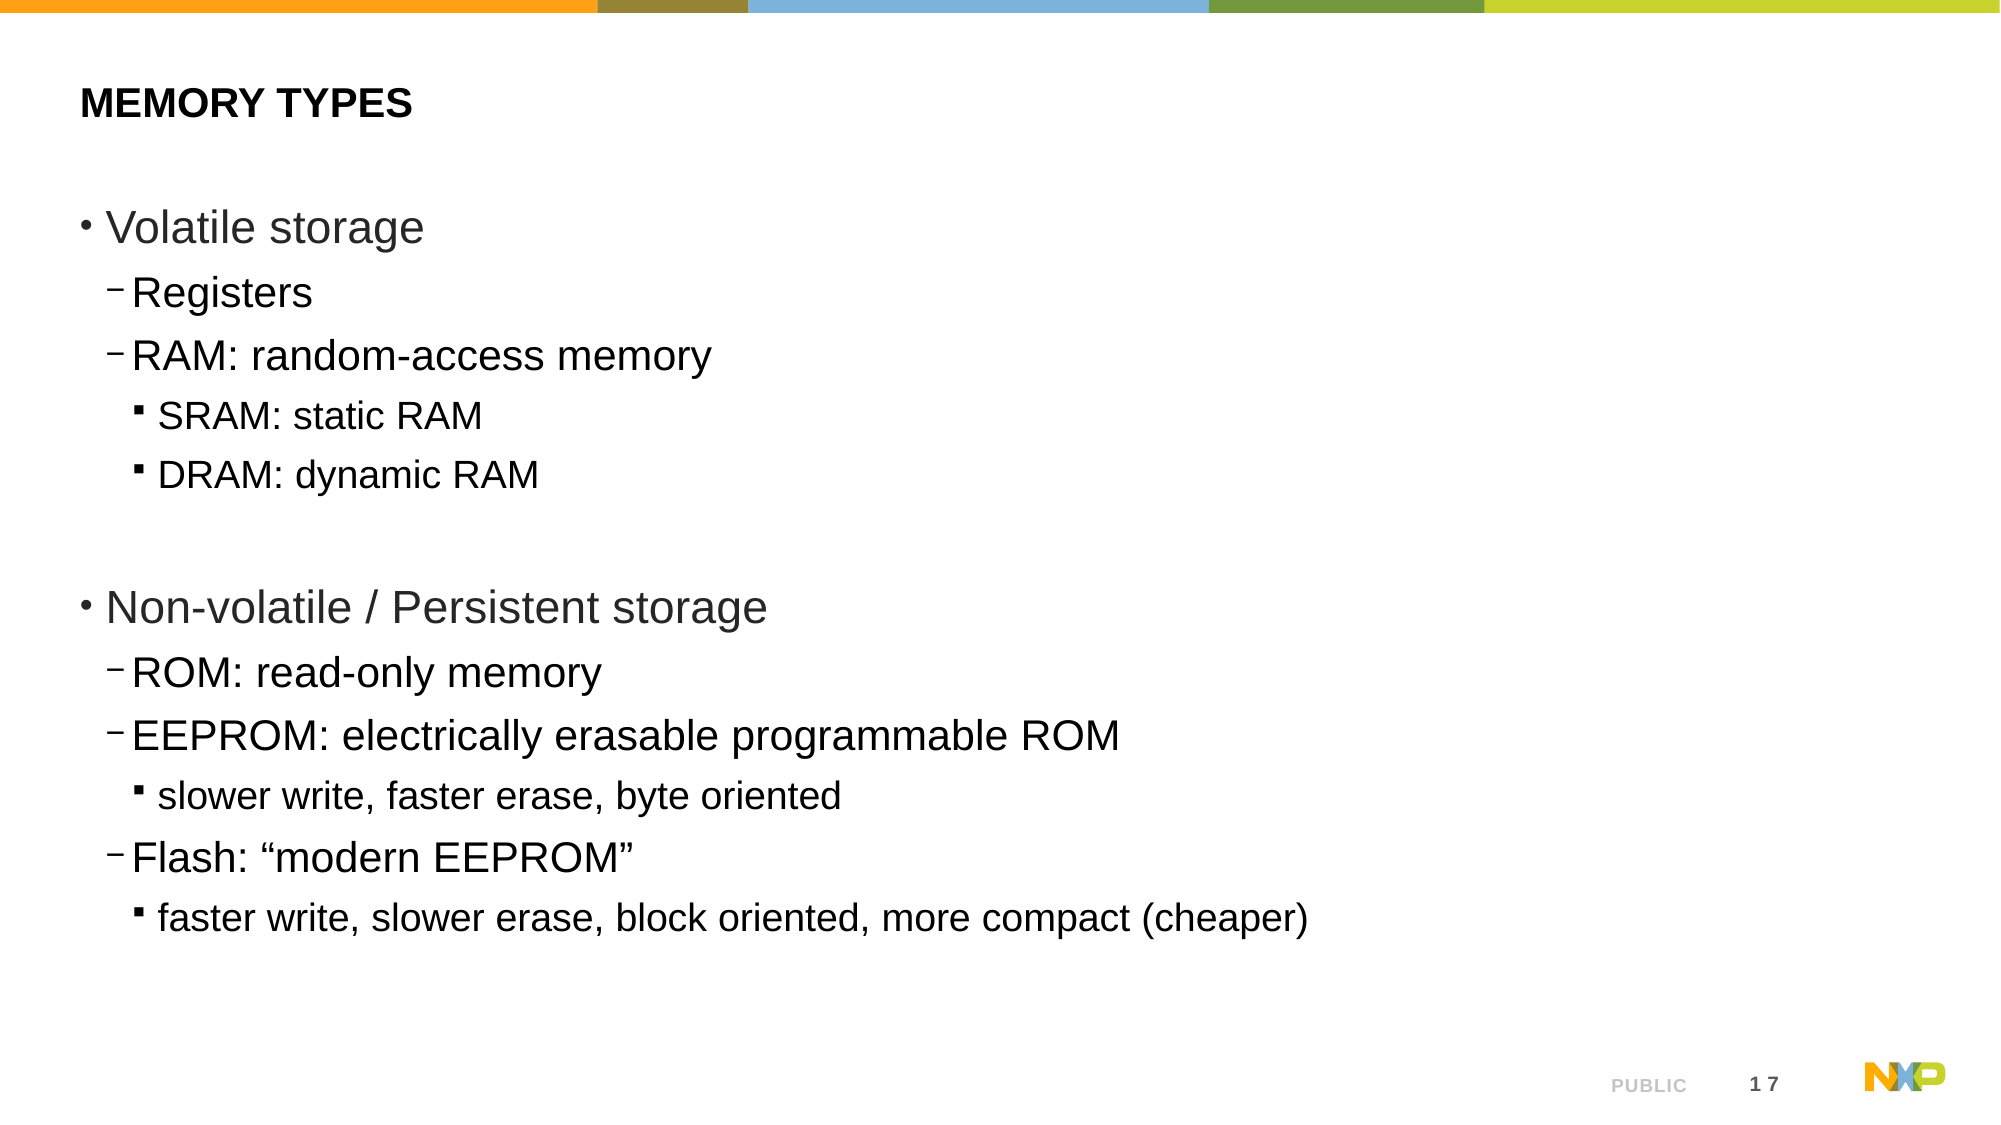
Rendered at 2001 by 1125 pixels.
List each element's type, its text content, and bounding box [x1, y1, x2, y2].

list Volatile storage Registers RAM: random-access memory SRAM: static RAM DRAM: dynamic RAM Non-volatile / Persistent storage ROM: read-only memory EEPROM: electrically erasable programmable ROM slower write, faster erase, byte oriented Flash: “modern EEPROM” faster write, slower erase, block oriented, more compact (cheaper) [64, 189, 1940, 955]
title Memory types [64, 67, 1940, 176]
